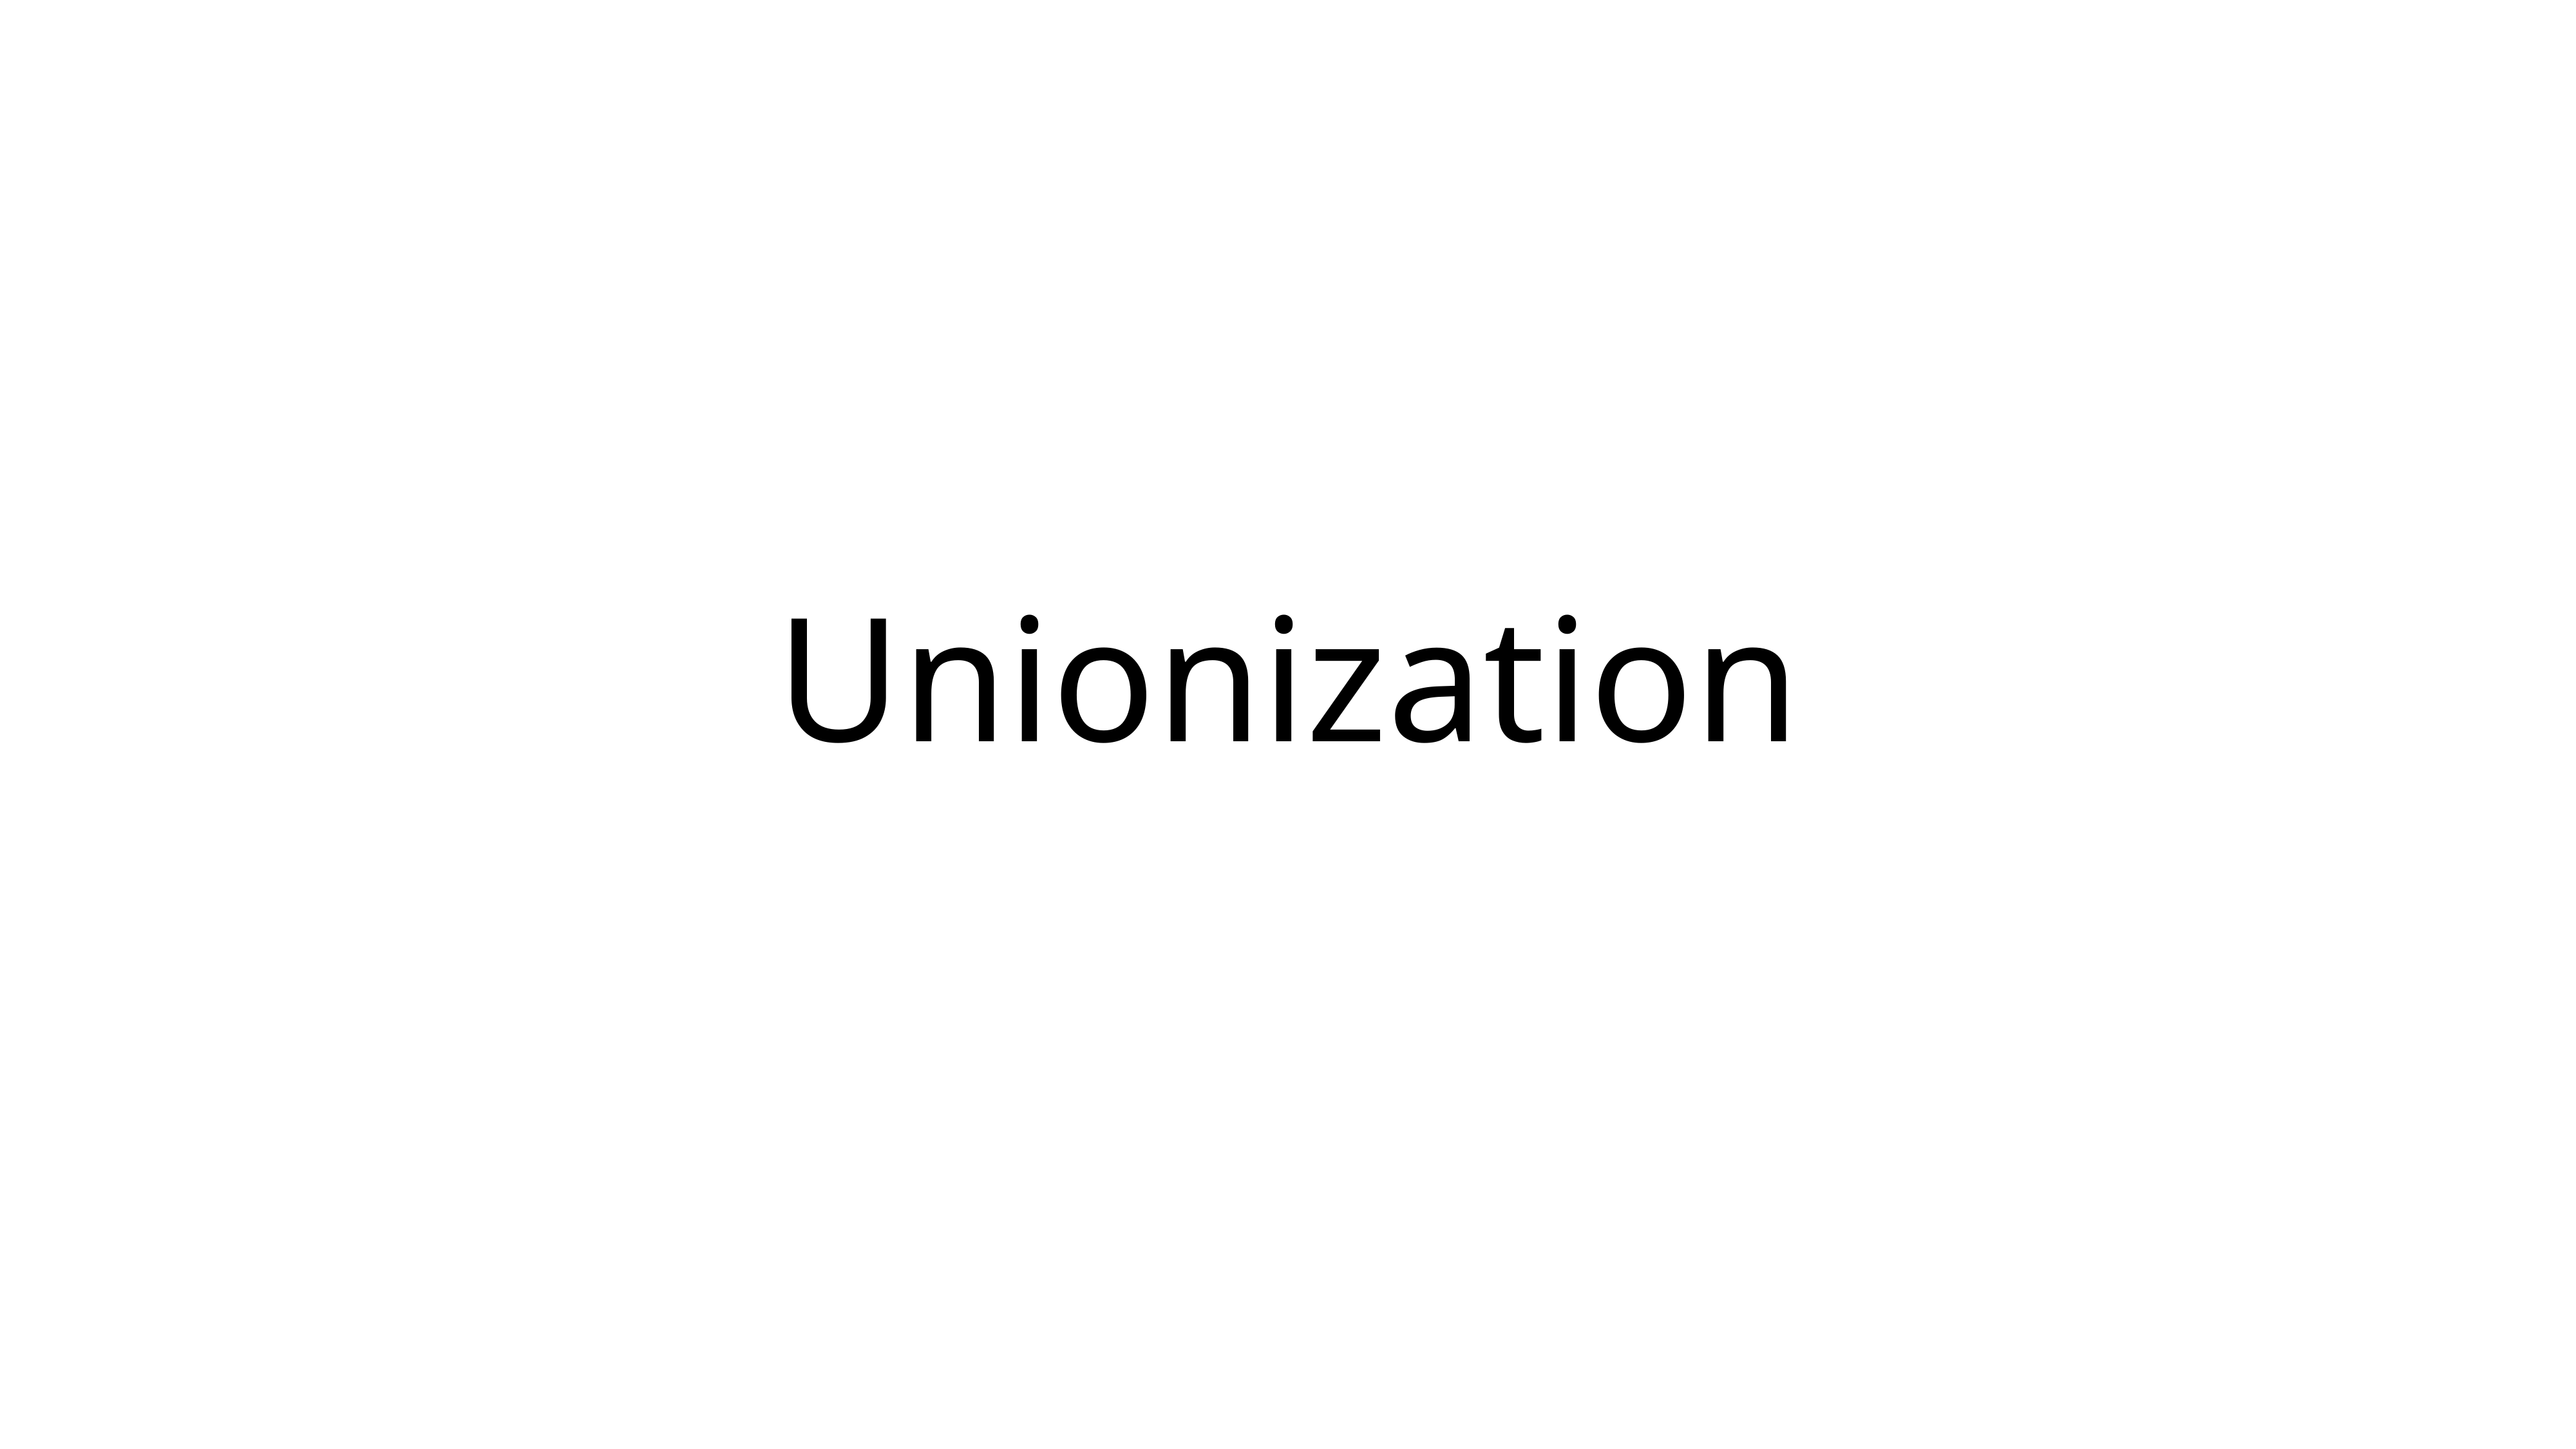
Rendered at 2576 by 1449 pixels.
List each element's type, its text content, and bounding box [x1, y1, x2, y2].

list Unionization [128, 343, 2448, 1042]
